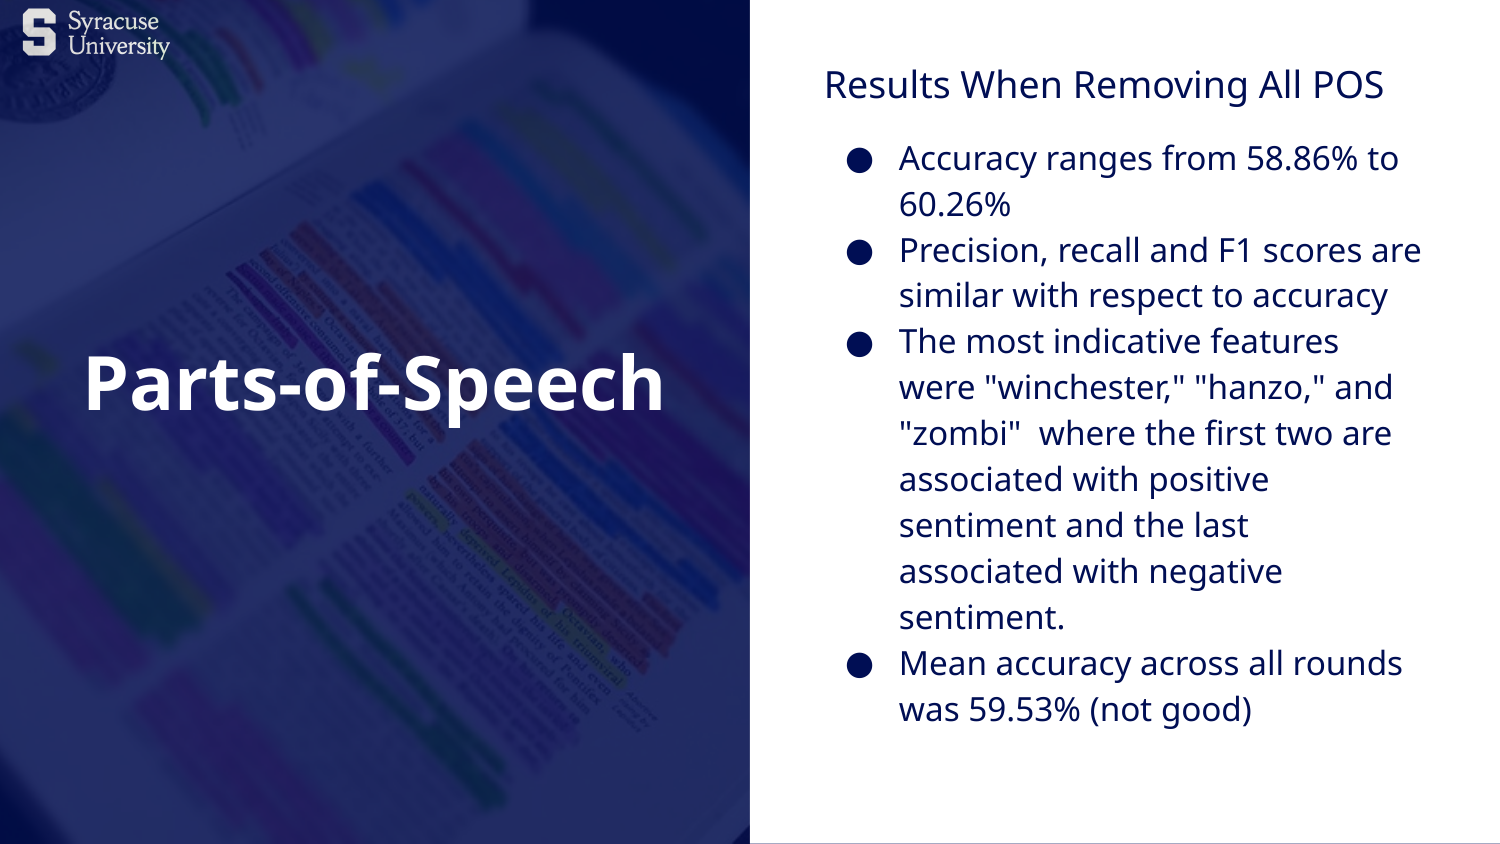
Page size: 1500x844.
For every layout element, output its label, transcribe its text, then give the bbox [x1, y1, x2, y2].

picture [0, 0, 751, 844]
list Results When Removing All POS Accuracy ranges from 58.86% to 60.26% Precision, recall and F1 scores are similar with respect to accuracy The most indicative features were "winchester," "hanzo," and "zombi" where the first two are associated with positive sentiment and the last associated with negative sentiment. Mean accuracy across all rounds was 59.53% (not good) [809, 79, 1439, 765]
